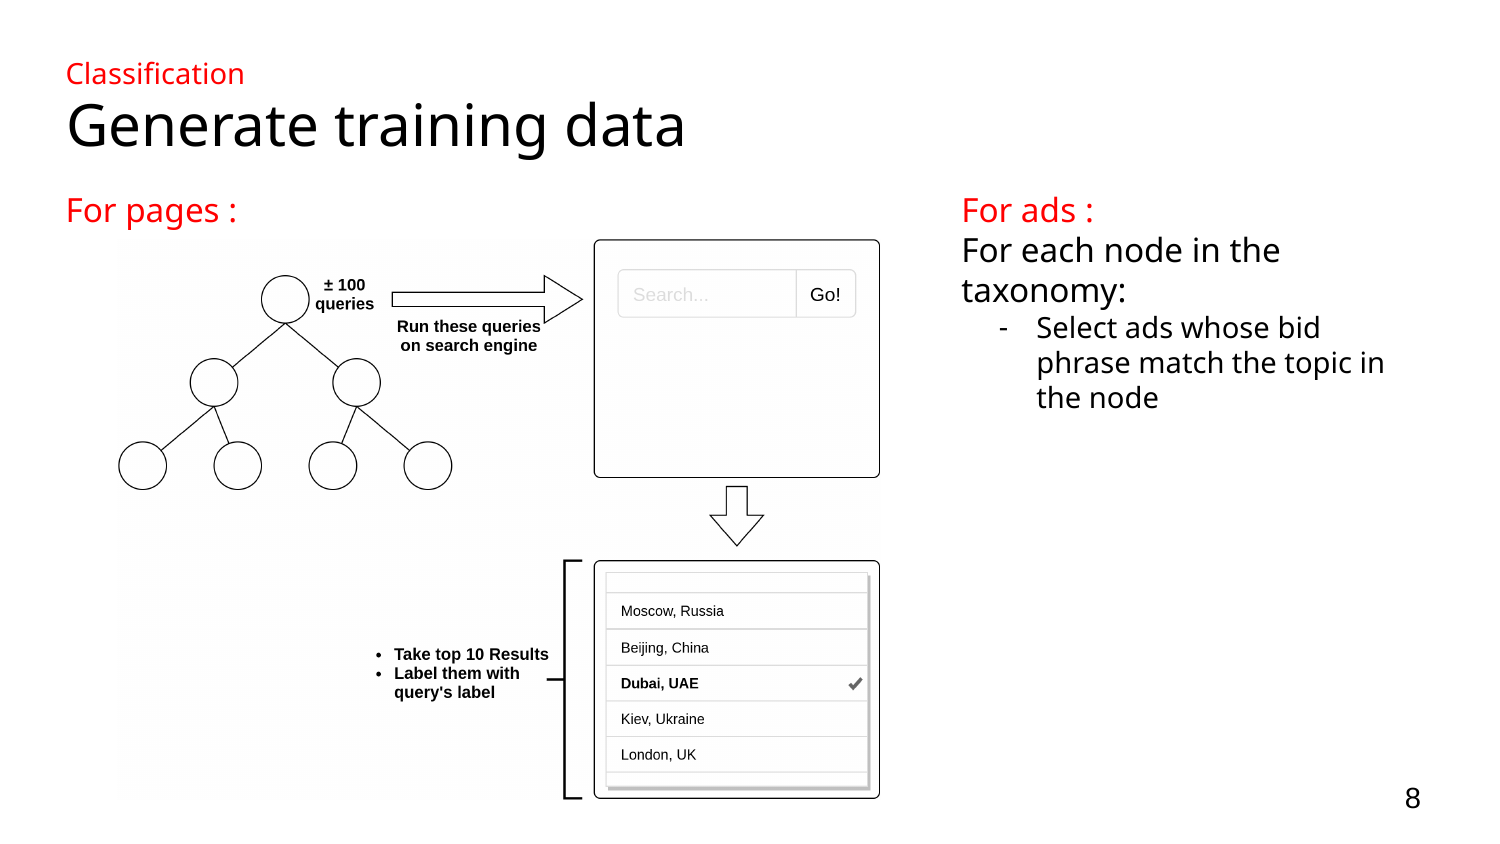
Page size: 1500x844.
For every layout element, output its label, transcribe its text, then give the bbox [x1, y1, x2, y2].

picture [117, 238, 881, 800]
title Generate training data [51, 72, 832, 157]
text_box Classification [50, 39, 655, 90]
text_box For pages : [50, 174, 499, 239]
text_box For ads : For each node in the taxonomy: Select ads whose bid phrase match the topic in the node [946, 174, 1429, 471]
slide_number ‹#› [1389, 764, 1480, 830]
